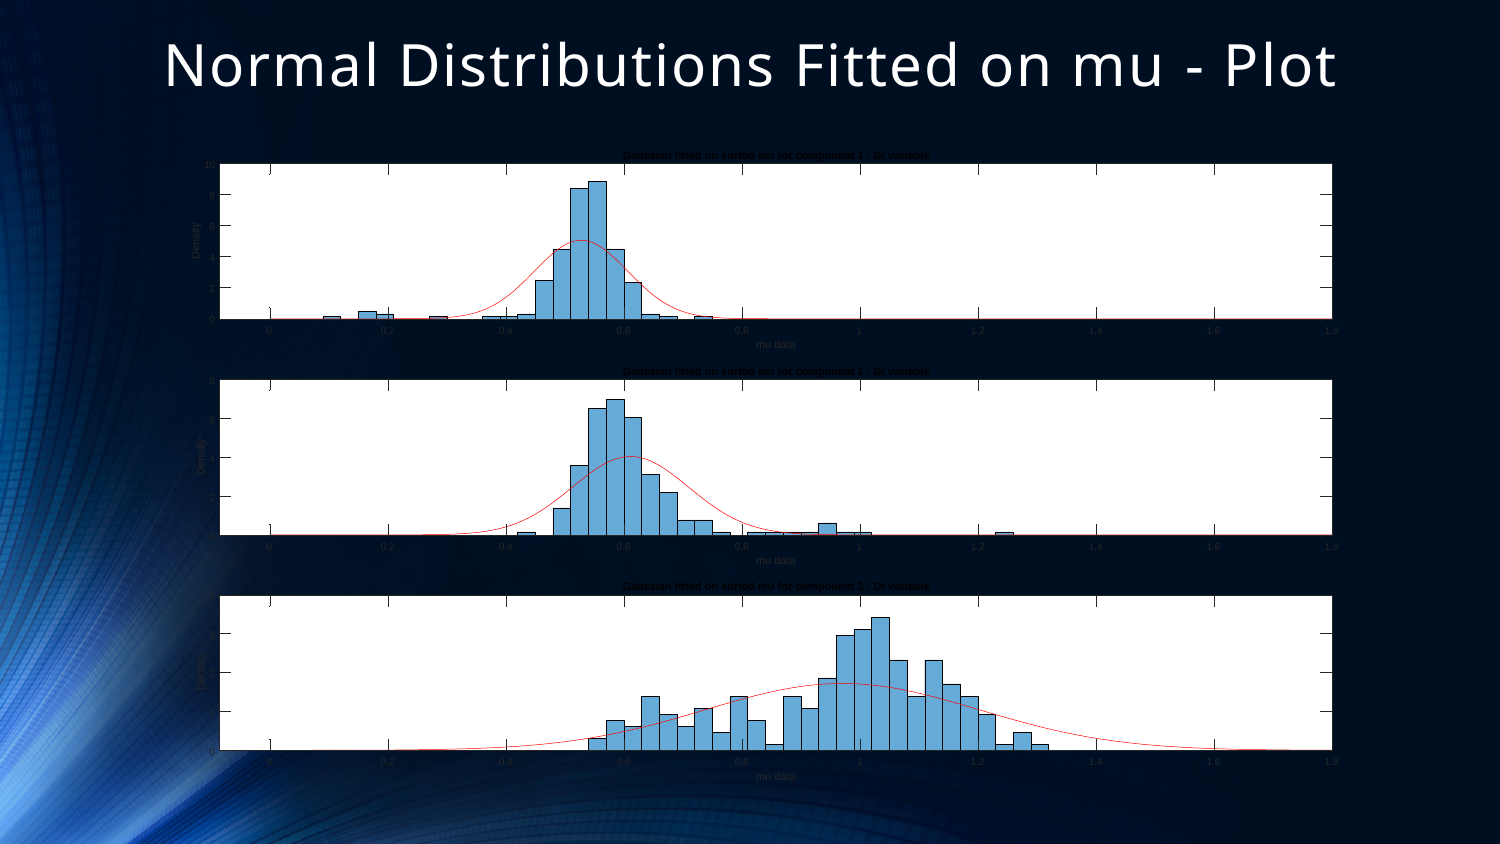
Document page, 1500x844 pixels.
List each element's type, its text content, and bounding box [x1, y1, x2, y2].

picture [0, 109, 1500, 844]
title Normal Distributions Fitted on mu - Plot [0, 0, 1500, 135]
